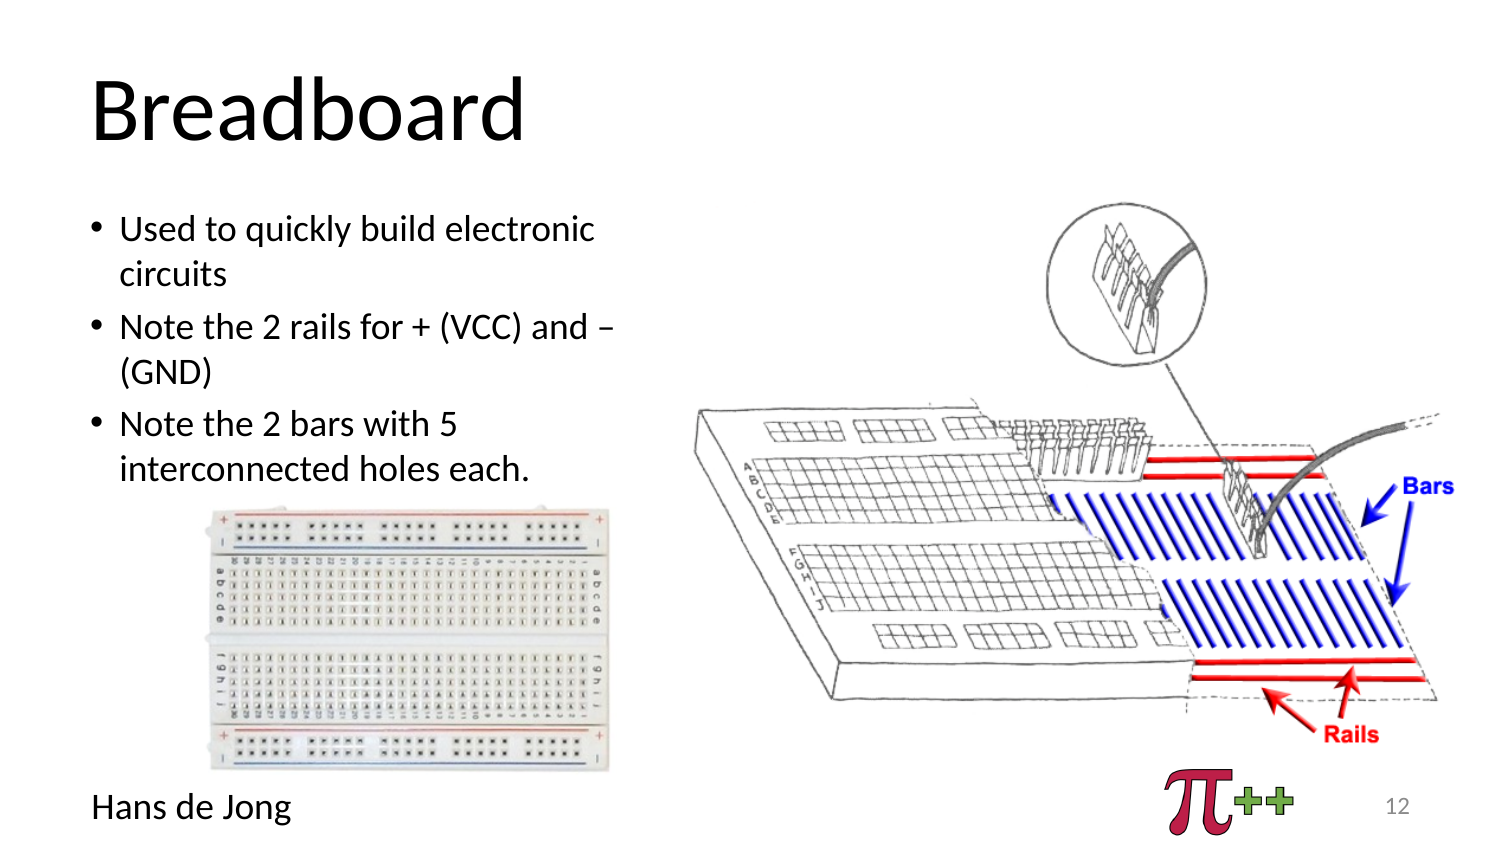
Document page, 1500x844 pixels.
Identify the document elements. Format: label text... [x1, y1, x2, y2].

list Used to quickly build electronic circuits Note the 2 rails for + (VCC) and – (GND) Note the 2 bars with 5 interconnected holes each. [75, 196, 685, 647]
picture [194, 492, 617, 777]
slide_number 12 [1340, 782, 1425, 827]
picture [1163, 768, 1294, 836]
title Breadboard [75, 33, 1425, 175]
picture [690, 183, 1483, 765]
